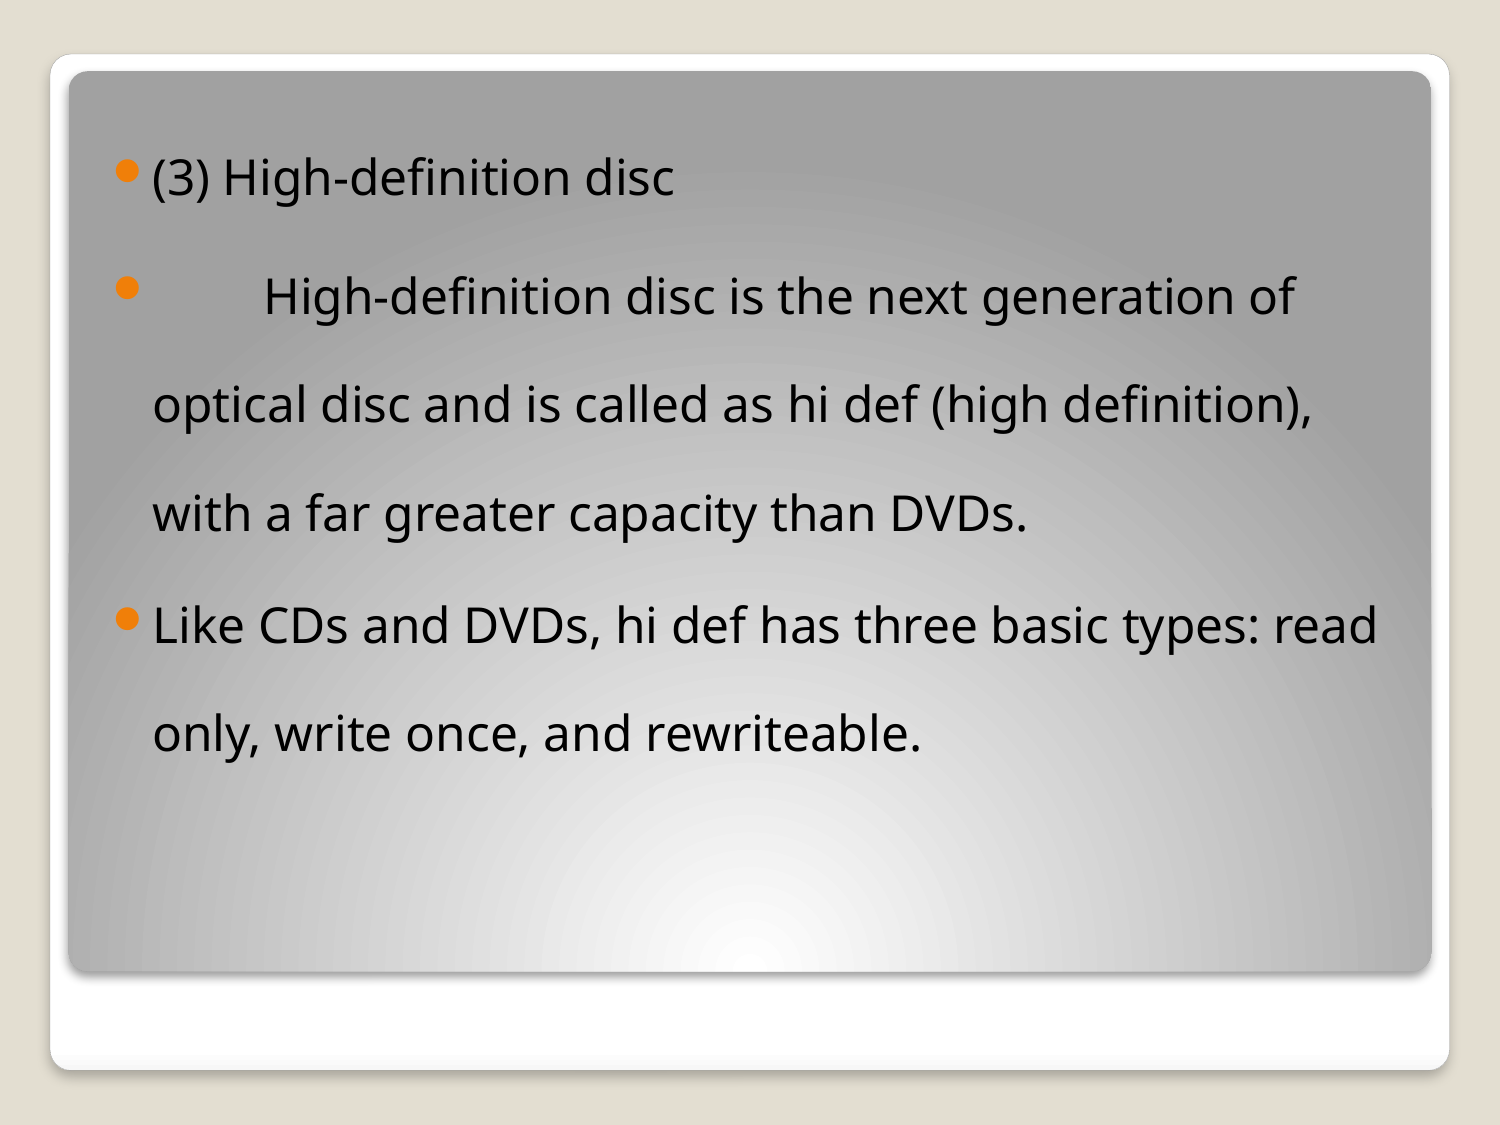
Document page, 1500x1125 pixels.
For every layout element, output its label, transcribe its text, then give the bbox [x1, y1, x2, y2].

list (3) High-definition disc High-definition disc is the next generation of optical disc and is called as hi def (high definition), with a far greater capacity than DVDs. Like CDs and DVDs, hi def has three basic types: read only, write once, and rewriteable. [82, 86, 1425, 774]
